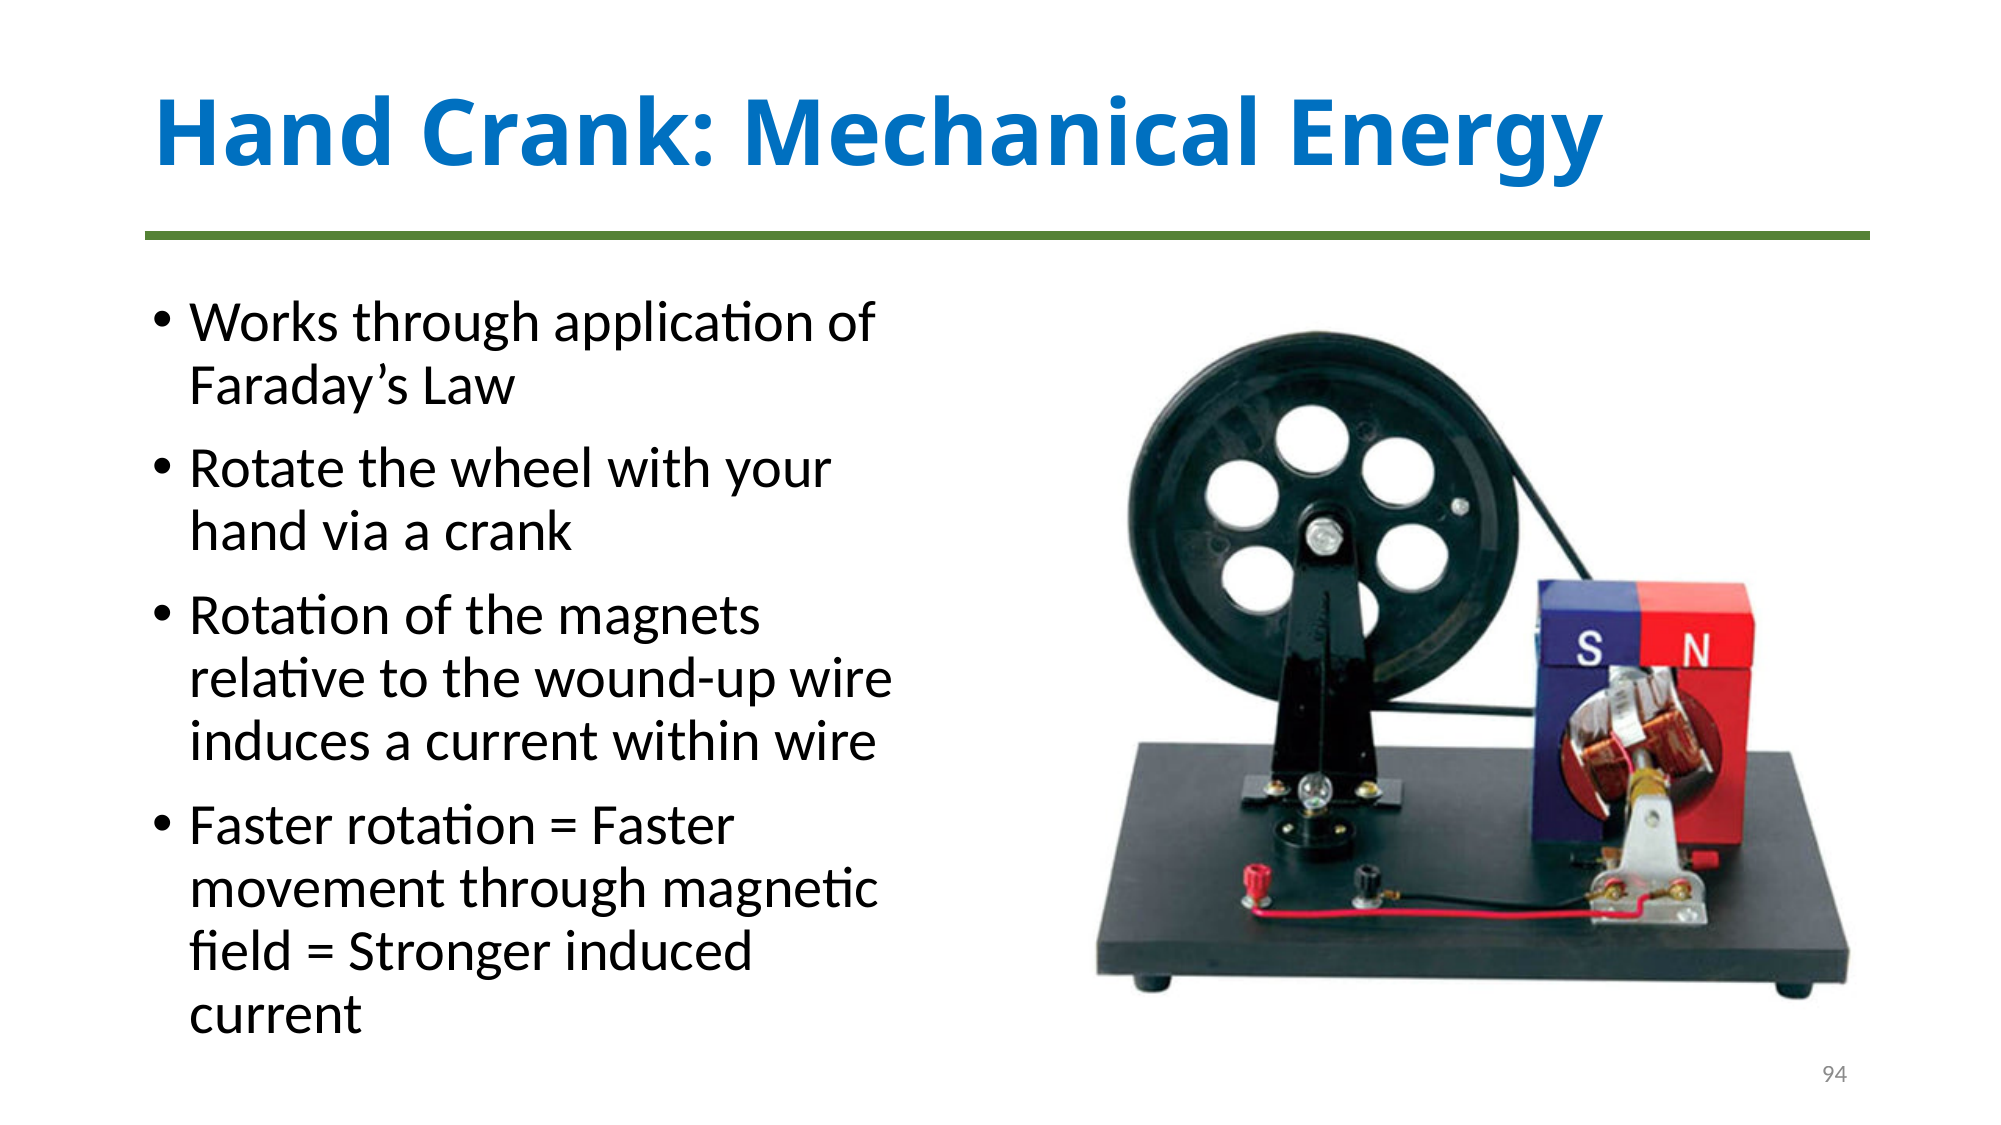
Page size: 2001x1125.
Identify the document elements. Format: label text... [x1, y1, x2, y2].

list Works through application of Faraday’s Law Rotate the wheel with your hand via a crank Rotation of the magnets relative to the wound-up wire induces a current within wire Faster rotation = Faster movement through magnetic field = Stronger induced current [137, 283, 919, 1043]
title Hand Crank: Mechanical Energy [137, 59, 1863, 212]
slide_number 94 [1412, 1066, 1863, 1103]
picture [1081, 283, 1863, 1066]
